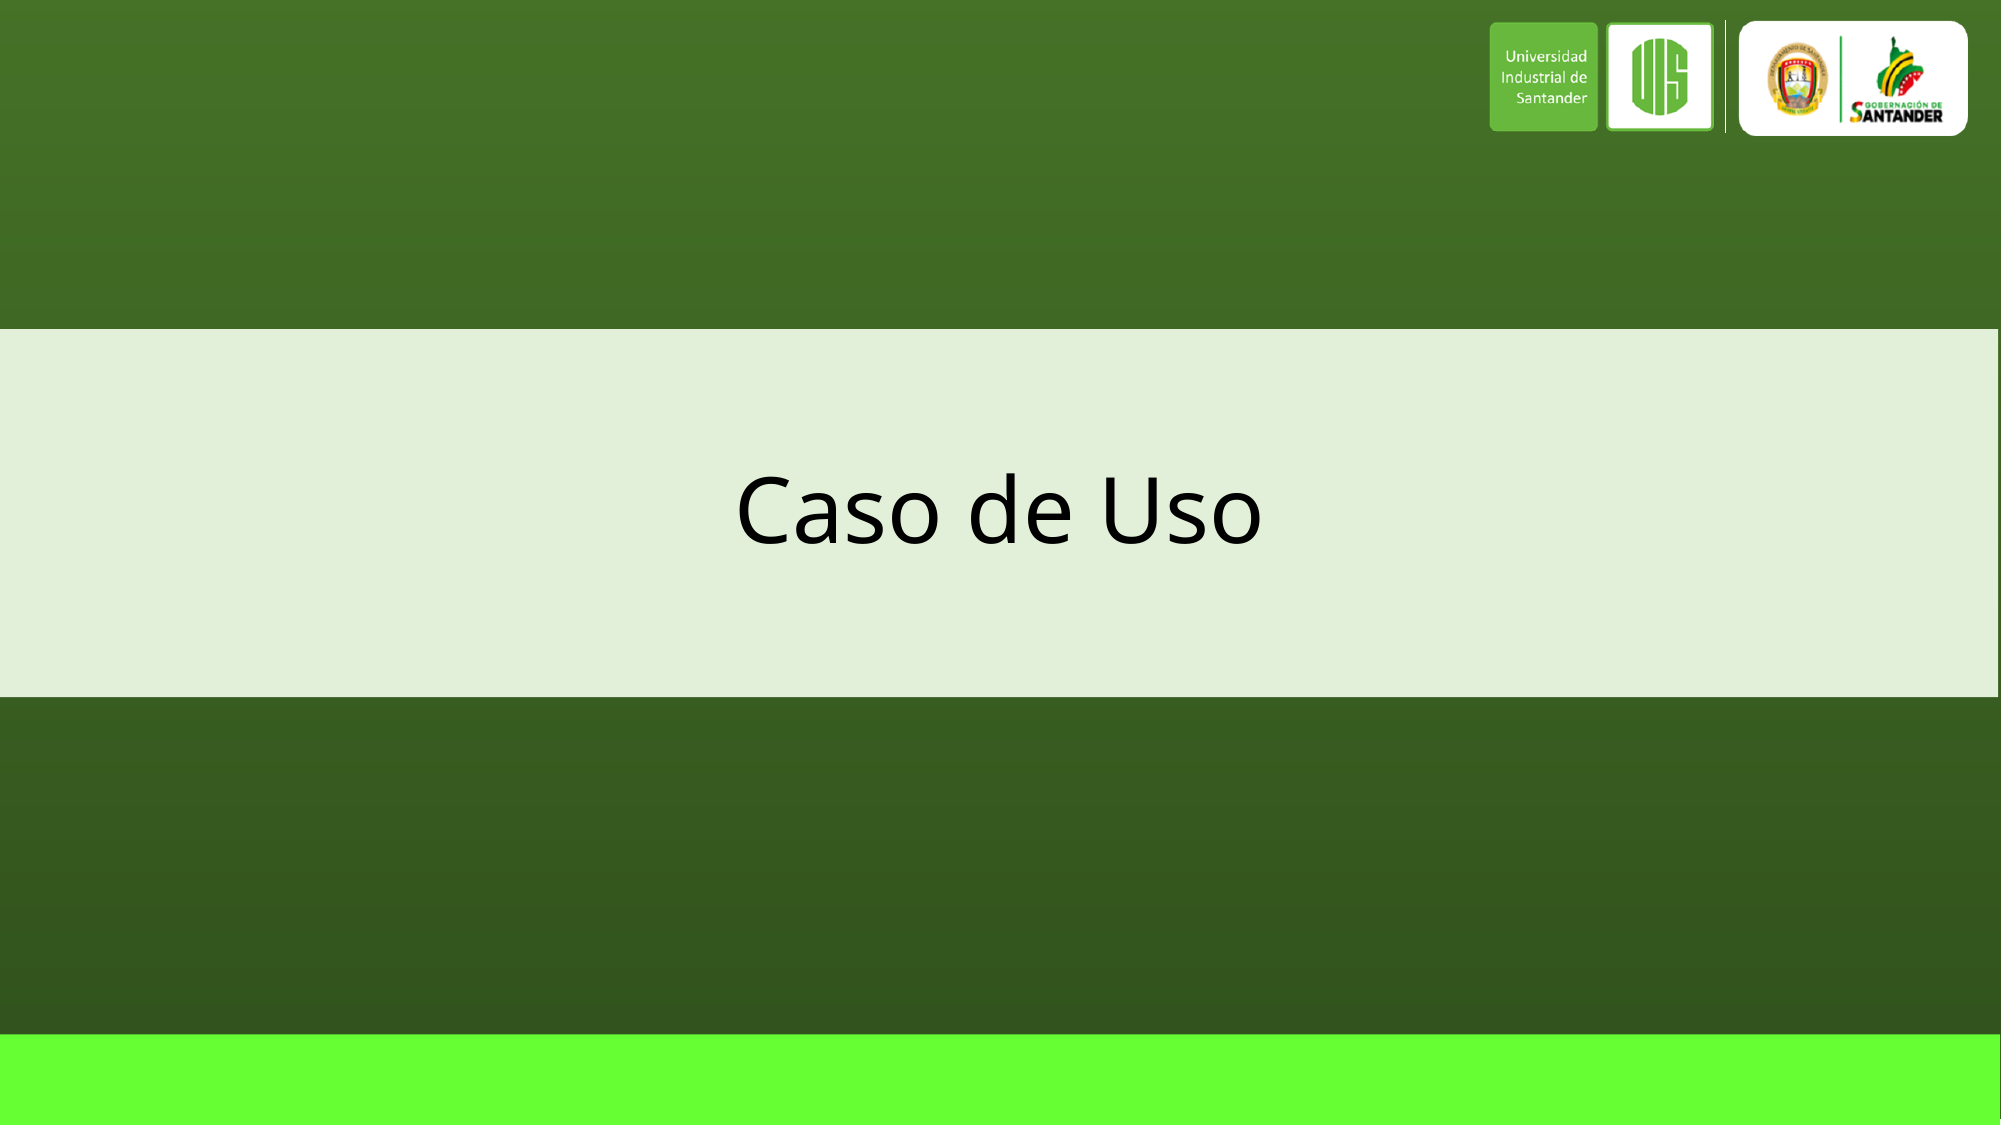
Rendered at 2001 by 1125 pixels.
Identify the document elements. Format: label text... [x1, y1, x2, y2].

picture [1736, 19, 1969, 137]
picture [1488, 20, 1715, 132]
title Caso de Uso [249, 355, 1750, 672]
